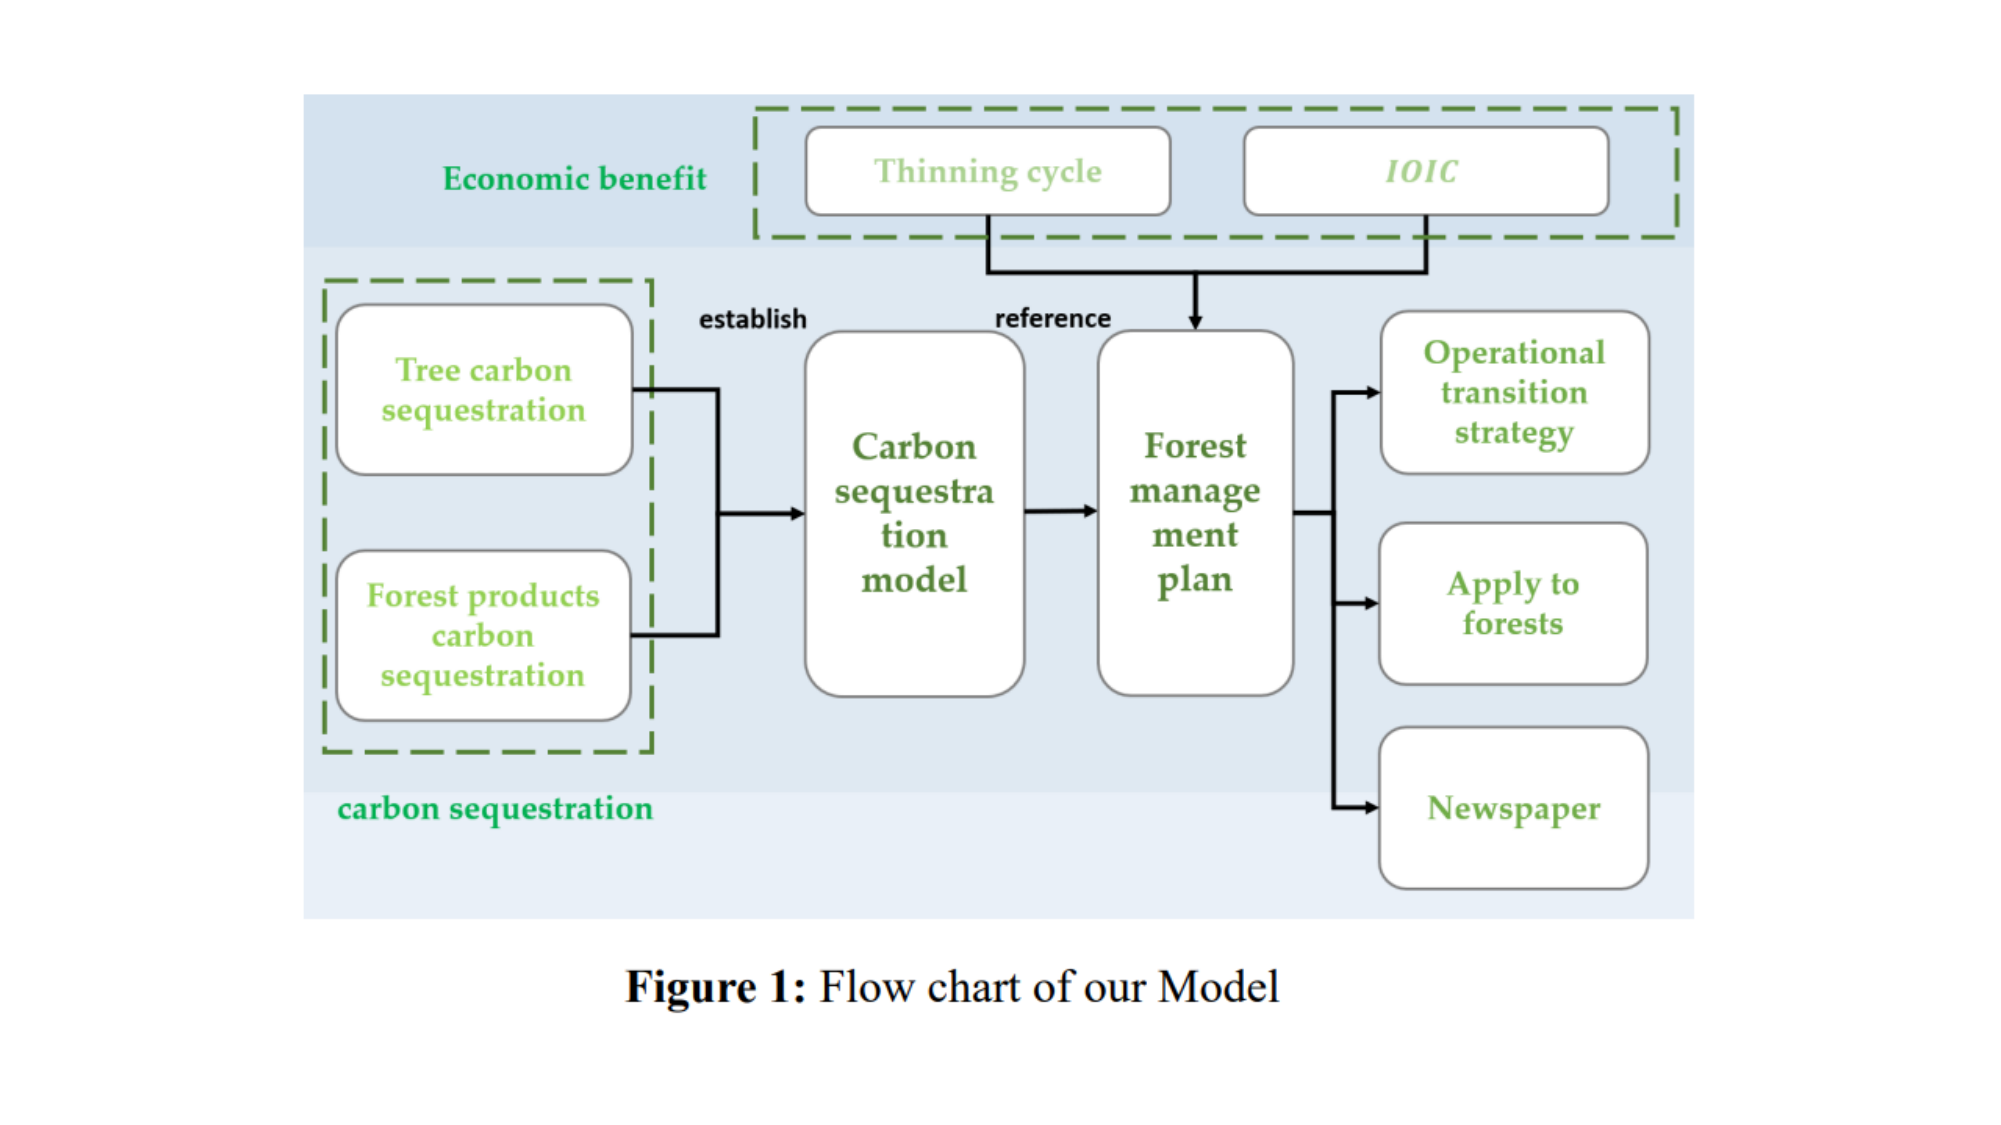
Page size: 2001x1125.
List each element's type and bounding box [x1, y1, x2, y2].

picture [254, 79, 1746, 1046]
